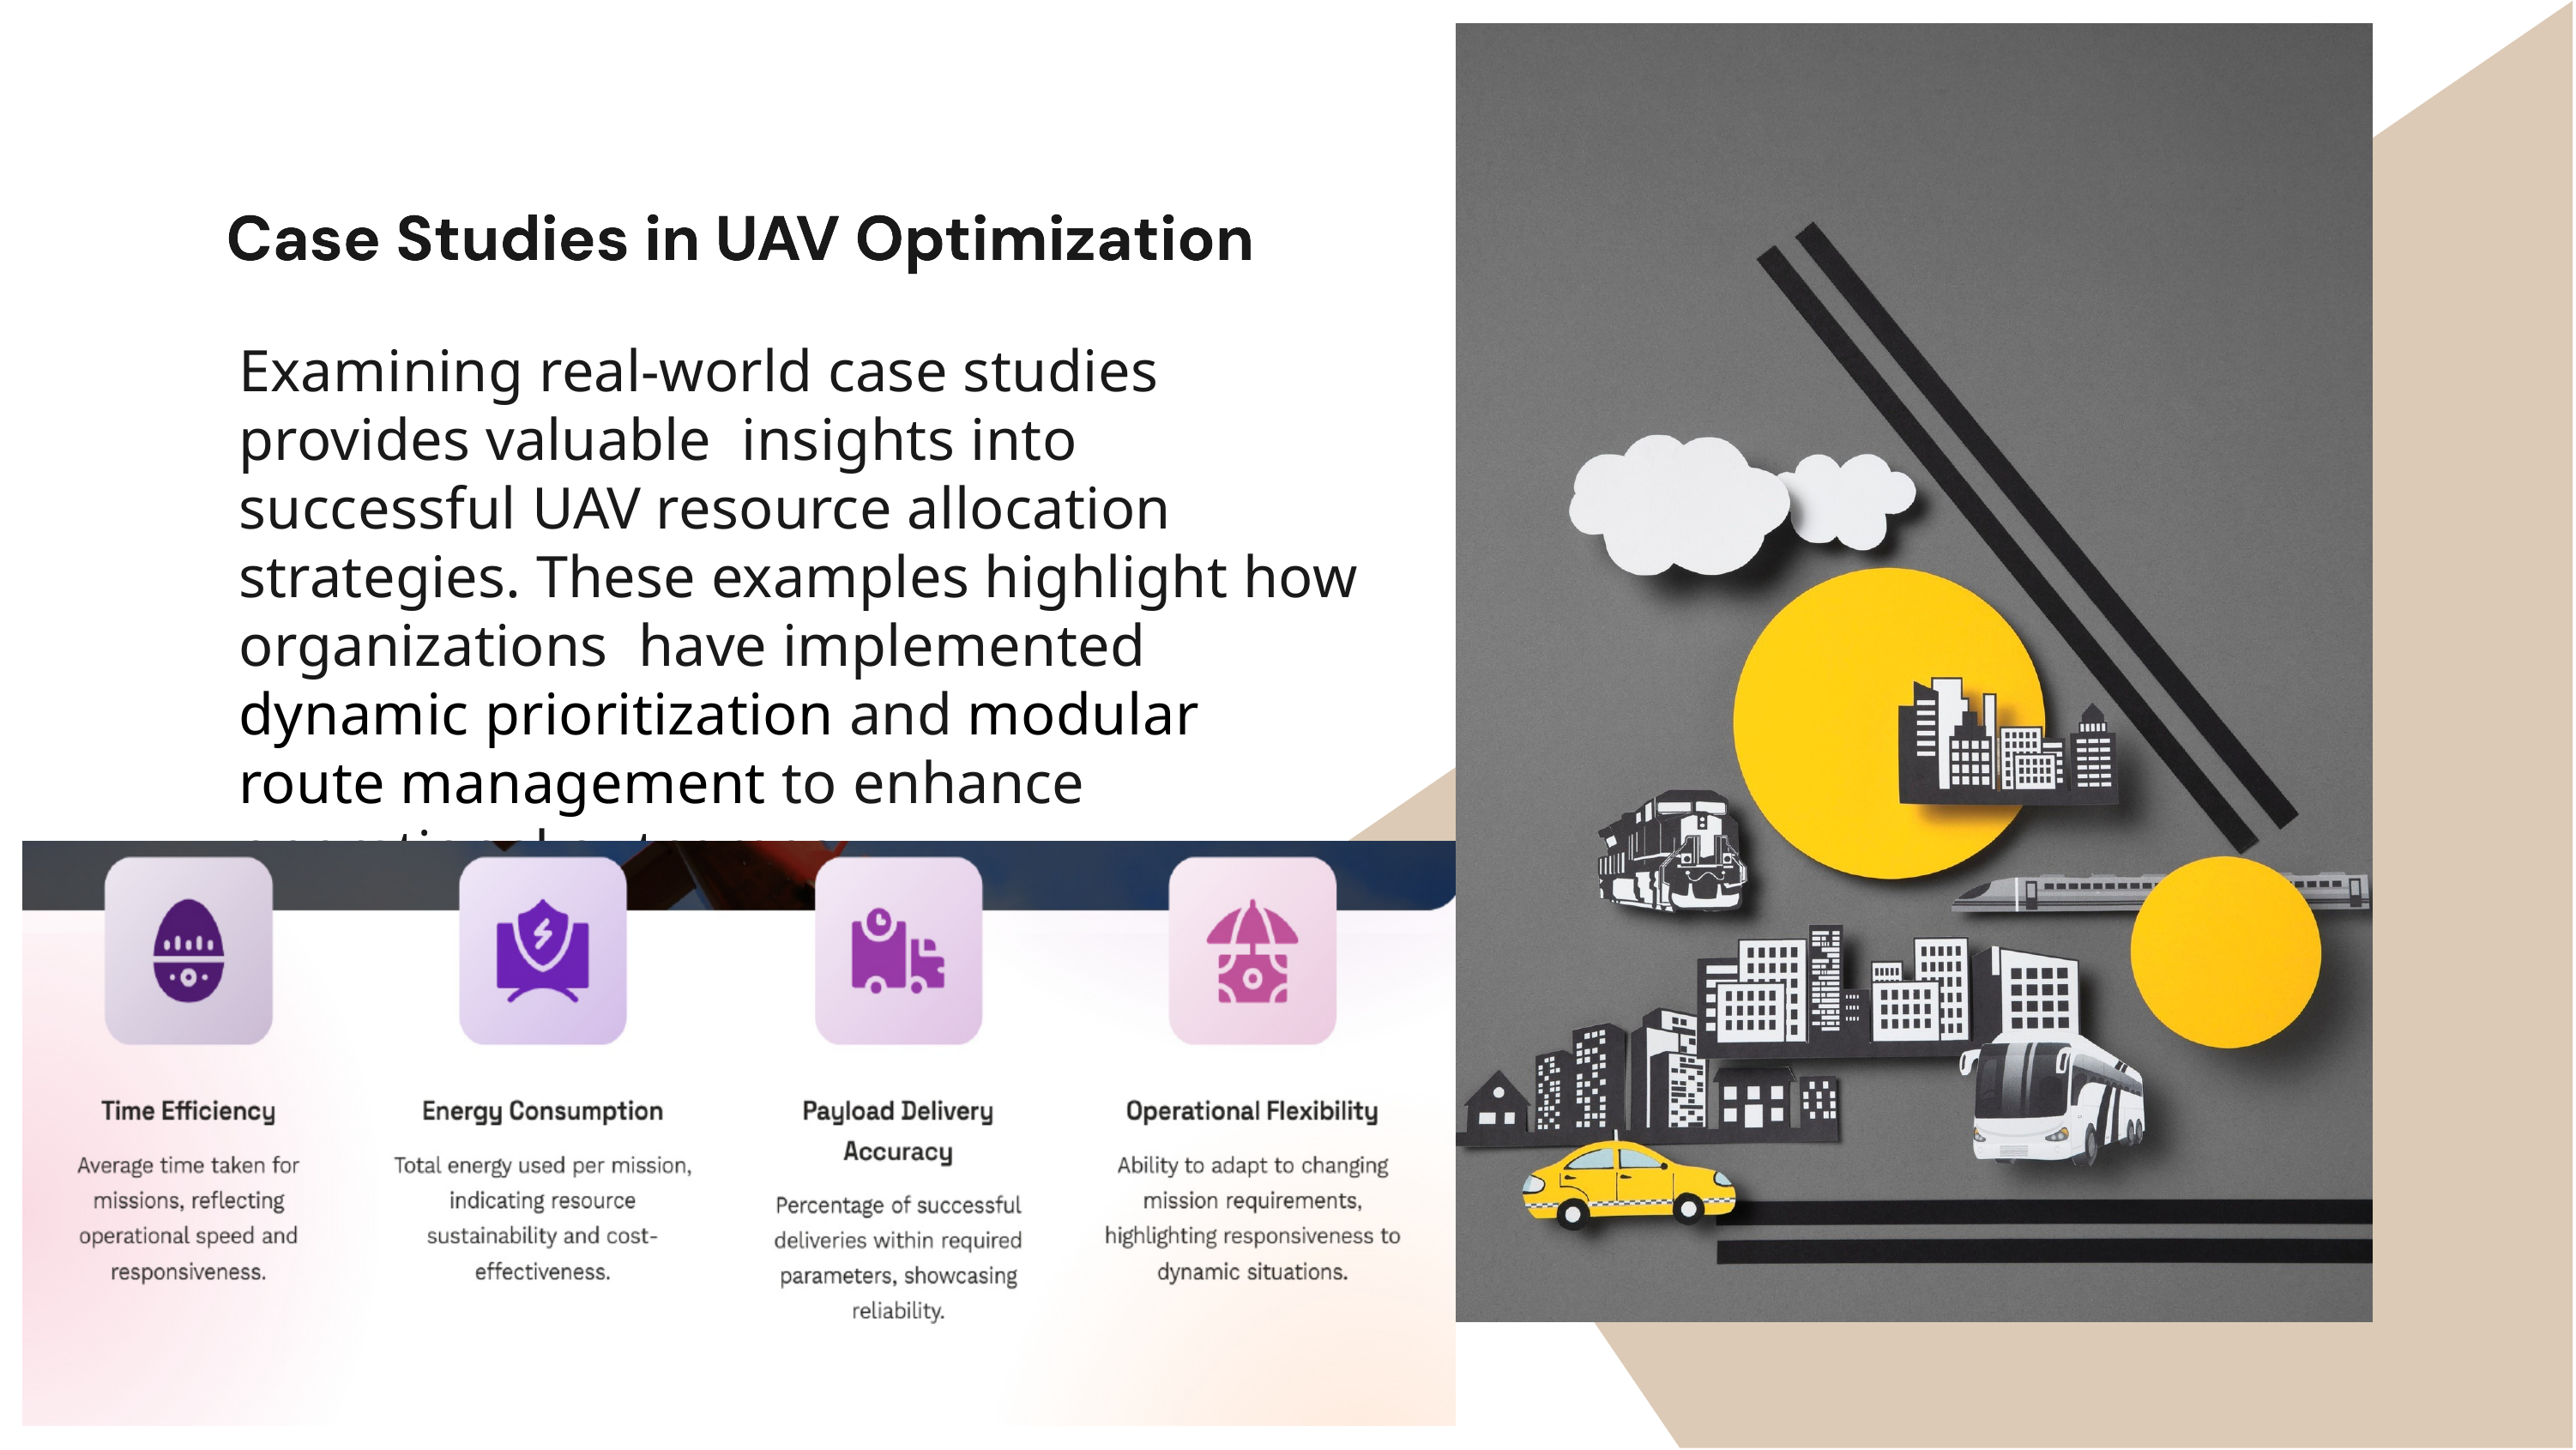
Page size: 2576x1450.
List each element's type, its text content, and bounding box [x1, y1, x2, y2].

picture [226, 196, 1257, 281]
picture [21, 841, 1457, 1426]
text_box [1292, 0, 2573, 1448]
text_box Examining real-world case studies provides valuable insights into successful UAV resource allocation strategies. These examples highlight how organizations have implemented dynamic prioritization and modular route management to enhance operational outcomes. [226, 328, 1288, 840]
